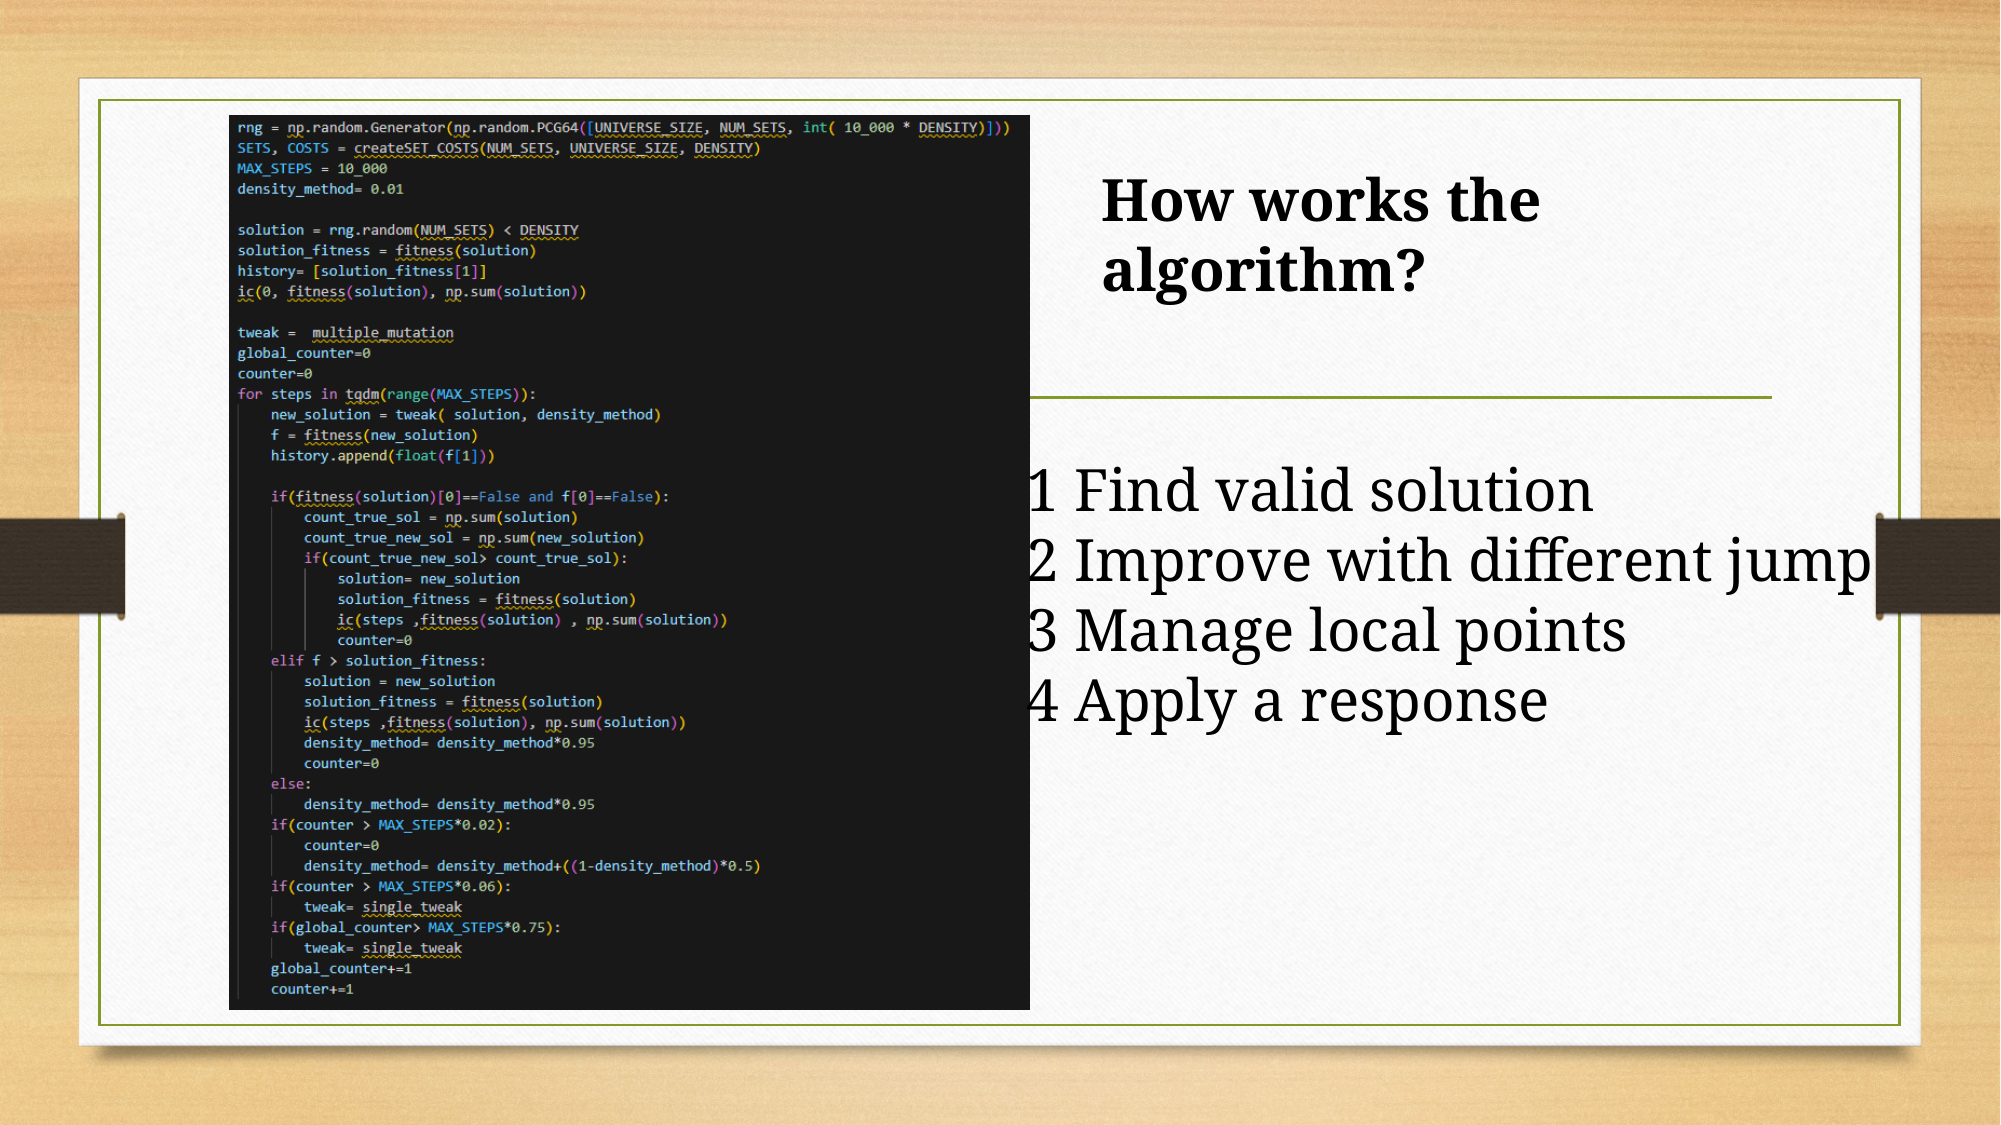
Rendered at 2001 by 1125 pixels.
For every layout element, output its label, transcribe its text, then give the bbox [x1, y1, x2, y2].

text_box 1 Find valid solution 2 Improve with different jump 3 Manage local points 4 Apply a response [1030, 445, 1889, 741]
text_box How works the algorithm? [1086, 156, 1745, 311]
picture [0, 0, 2001, 1125]
